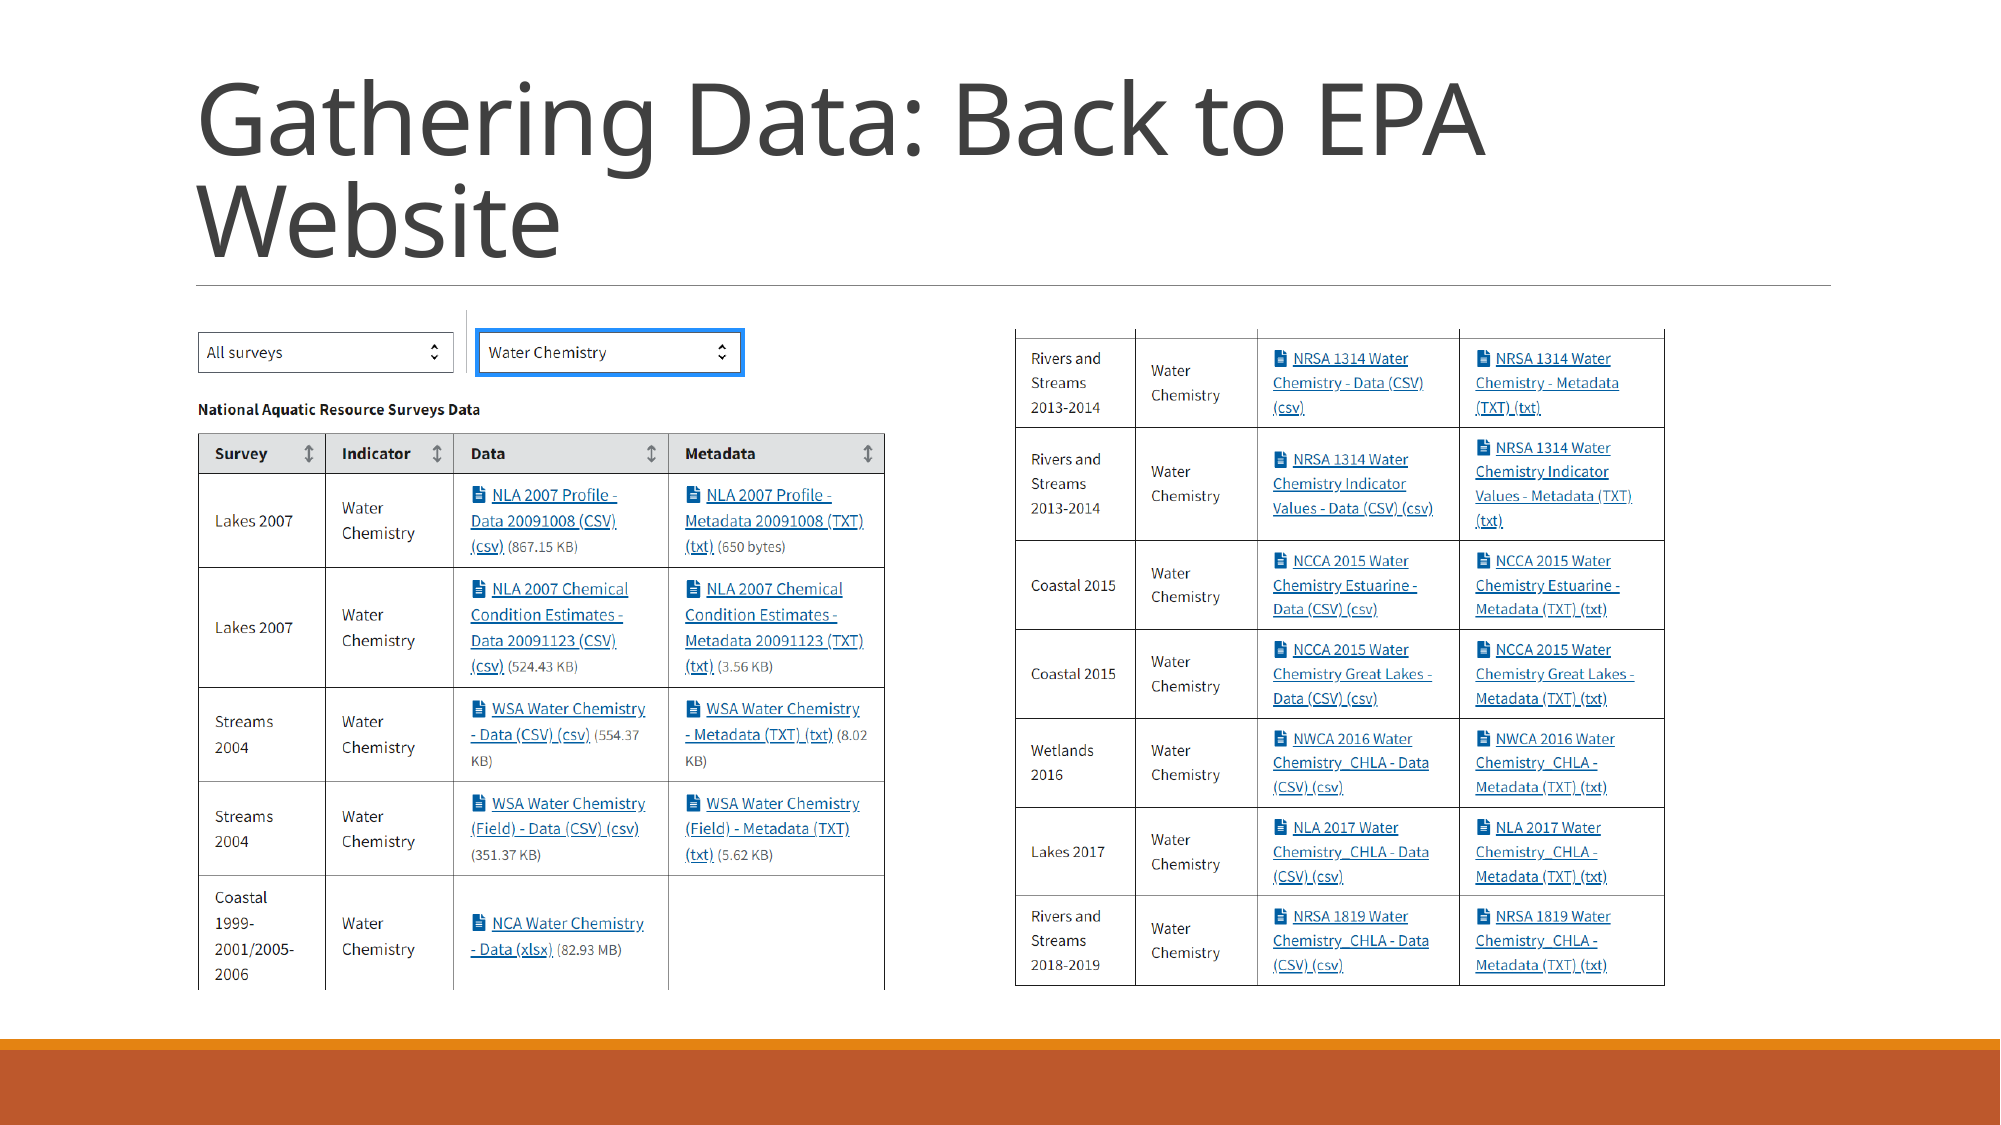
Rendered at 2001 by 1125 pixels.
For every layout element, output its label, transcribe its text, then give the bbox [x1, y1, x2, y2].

picture [166, 310, 939, 990]
picture [981, 328, 1691, 1000]
title Gathering Data: Back to EPA Website [180, 47, 1830, 285]
